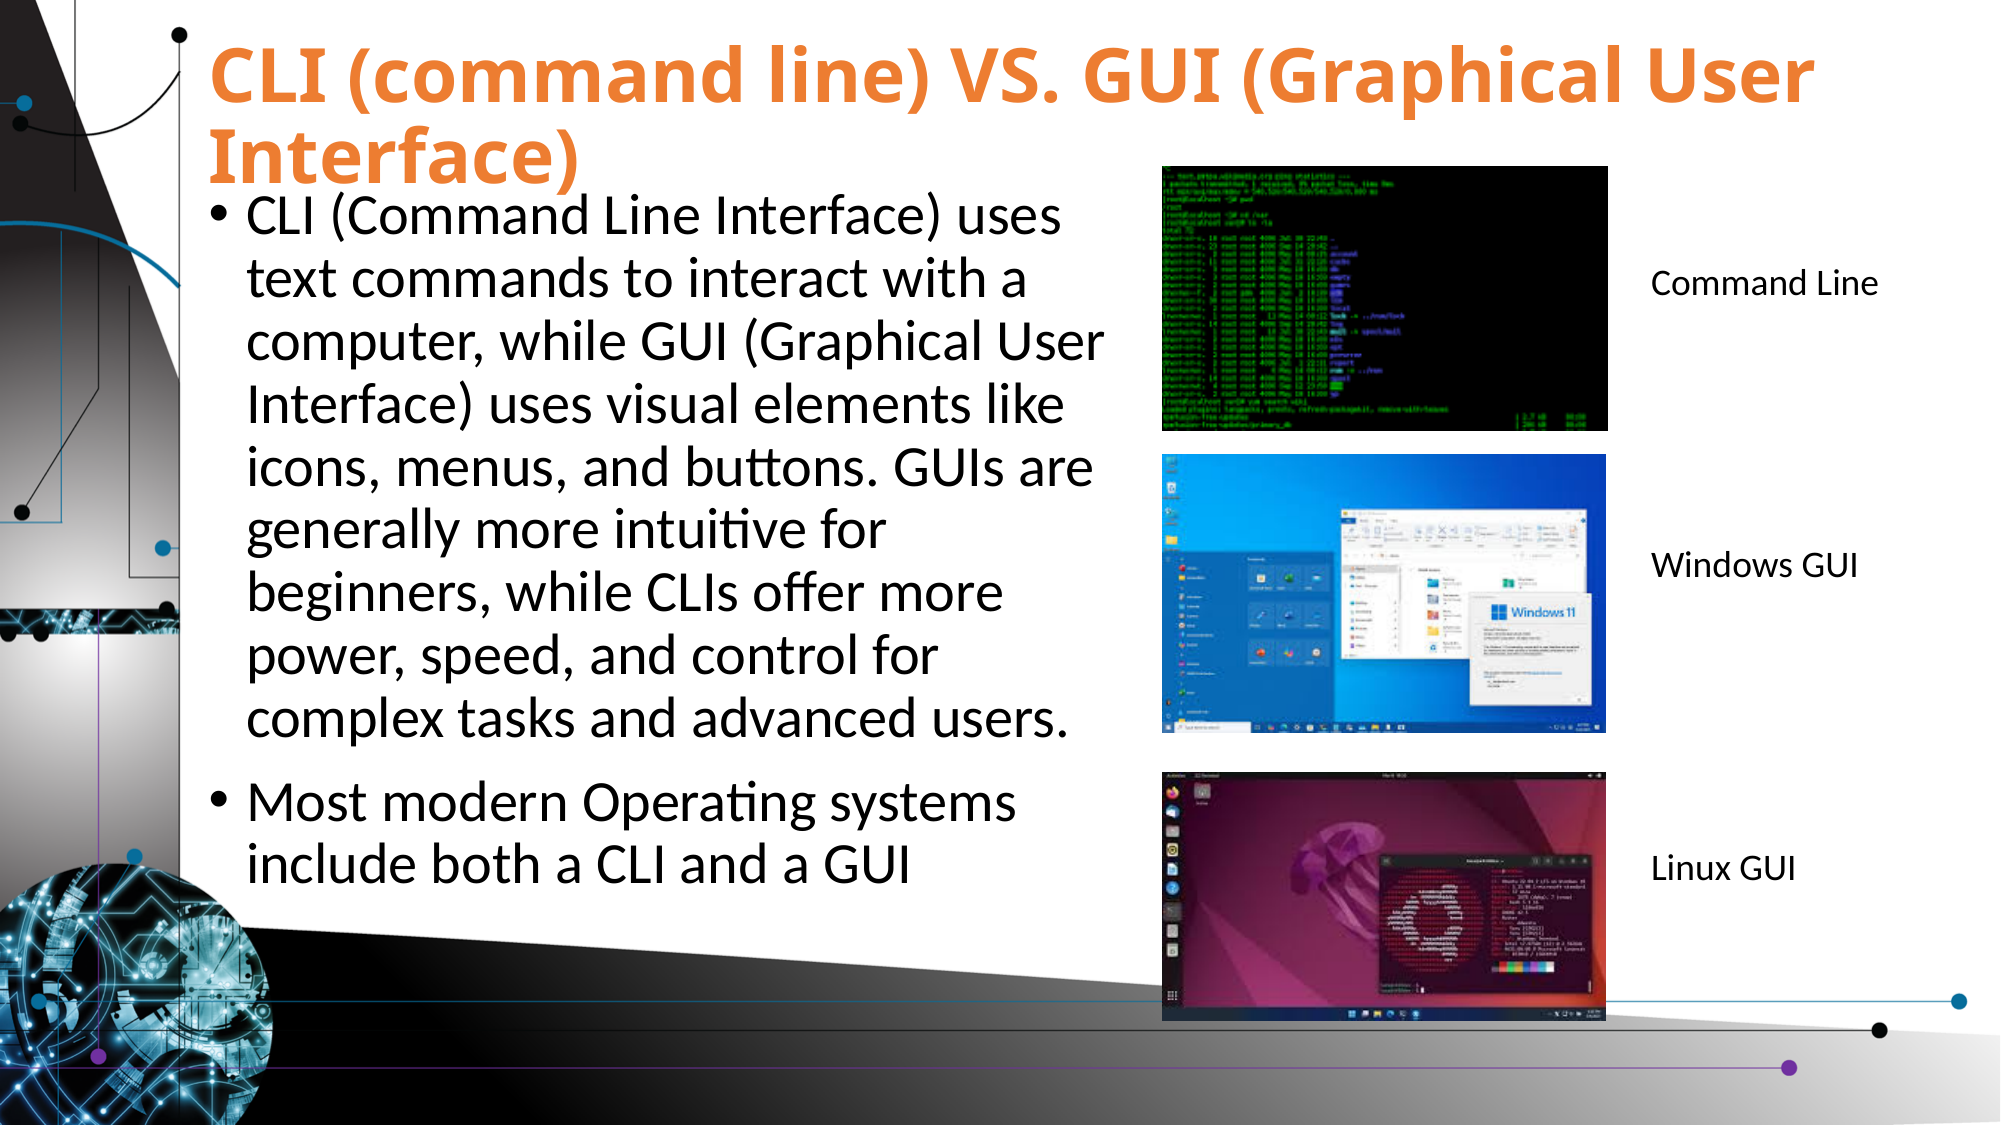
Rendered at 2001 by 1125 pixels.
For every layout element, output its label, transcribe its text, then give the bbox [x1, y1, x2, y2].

text_box Command Line [1636, 250, 1902, 311]
text_box Windows GUI [1636, 532, 1902, 593]
list CLI (Command Line Interface) uses text commands to interact with a computer, while GUI (Graphical User Interface) uses visual elements like icons, menus, and buttons. GUIs are generally more intuitive for beginners, while CLIs offer more power, speed, and control for complex tasks and advanced users. Most modern Operating systems include both a CLI and a GUI [193, 176, 1134, 937]
picture [0, 0, 2001, 1125]
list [1162, 772, 1606, 1021]
text_box Linux GUI [1636, 835, 1902, 896]
title CLI (command line) VS. GUI (Graphical User Interface) [193, 59, 1863, 177]
